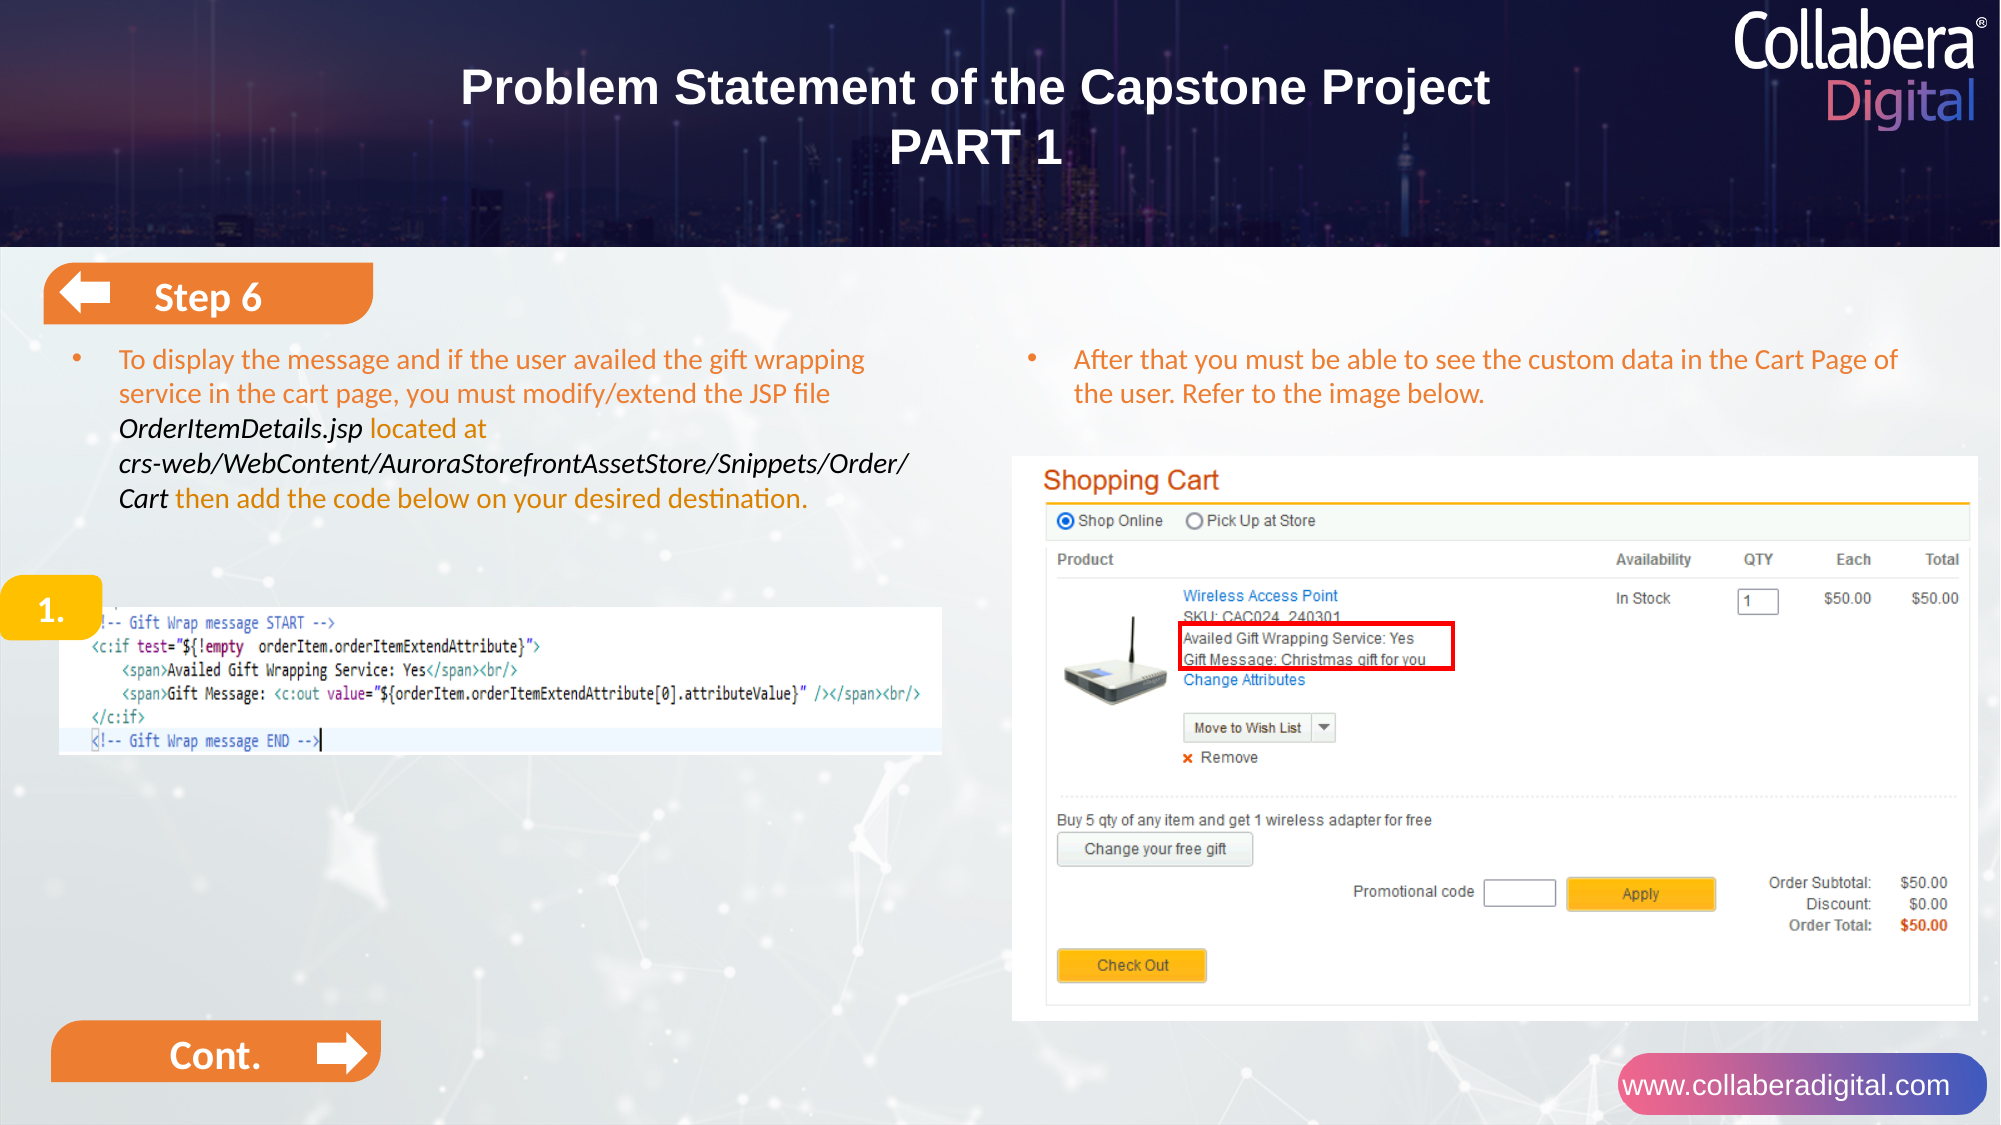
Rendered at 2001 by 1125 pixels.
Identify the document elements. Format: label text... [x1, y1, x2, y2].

text_box 1. [0, 573, 104, 642]
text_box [43, 262, 374, 329]
text_box Problem Statement of the Capstone Project PART 1 [422, 47, 1530, 182]
text_box After that you must be able to see the custom data in the Cart Page of the user. Refer to the image below. [1012, 332, 1917, 418]
picture [0, 0, 2000, 1125]
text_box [51, 1020, 381, 1087]
text_box To display the message and if the user availed the gift wrapping service in the cart page, you must modify/extend the JSP file OrderItemDetails.jsp located at crs-web/WebContent/AuroraStorefrontAssetStore/Snippets/Order/Cart then add the code below on your desired destination. [56, 332, 940, 523]
